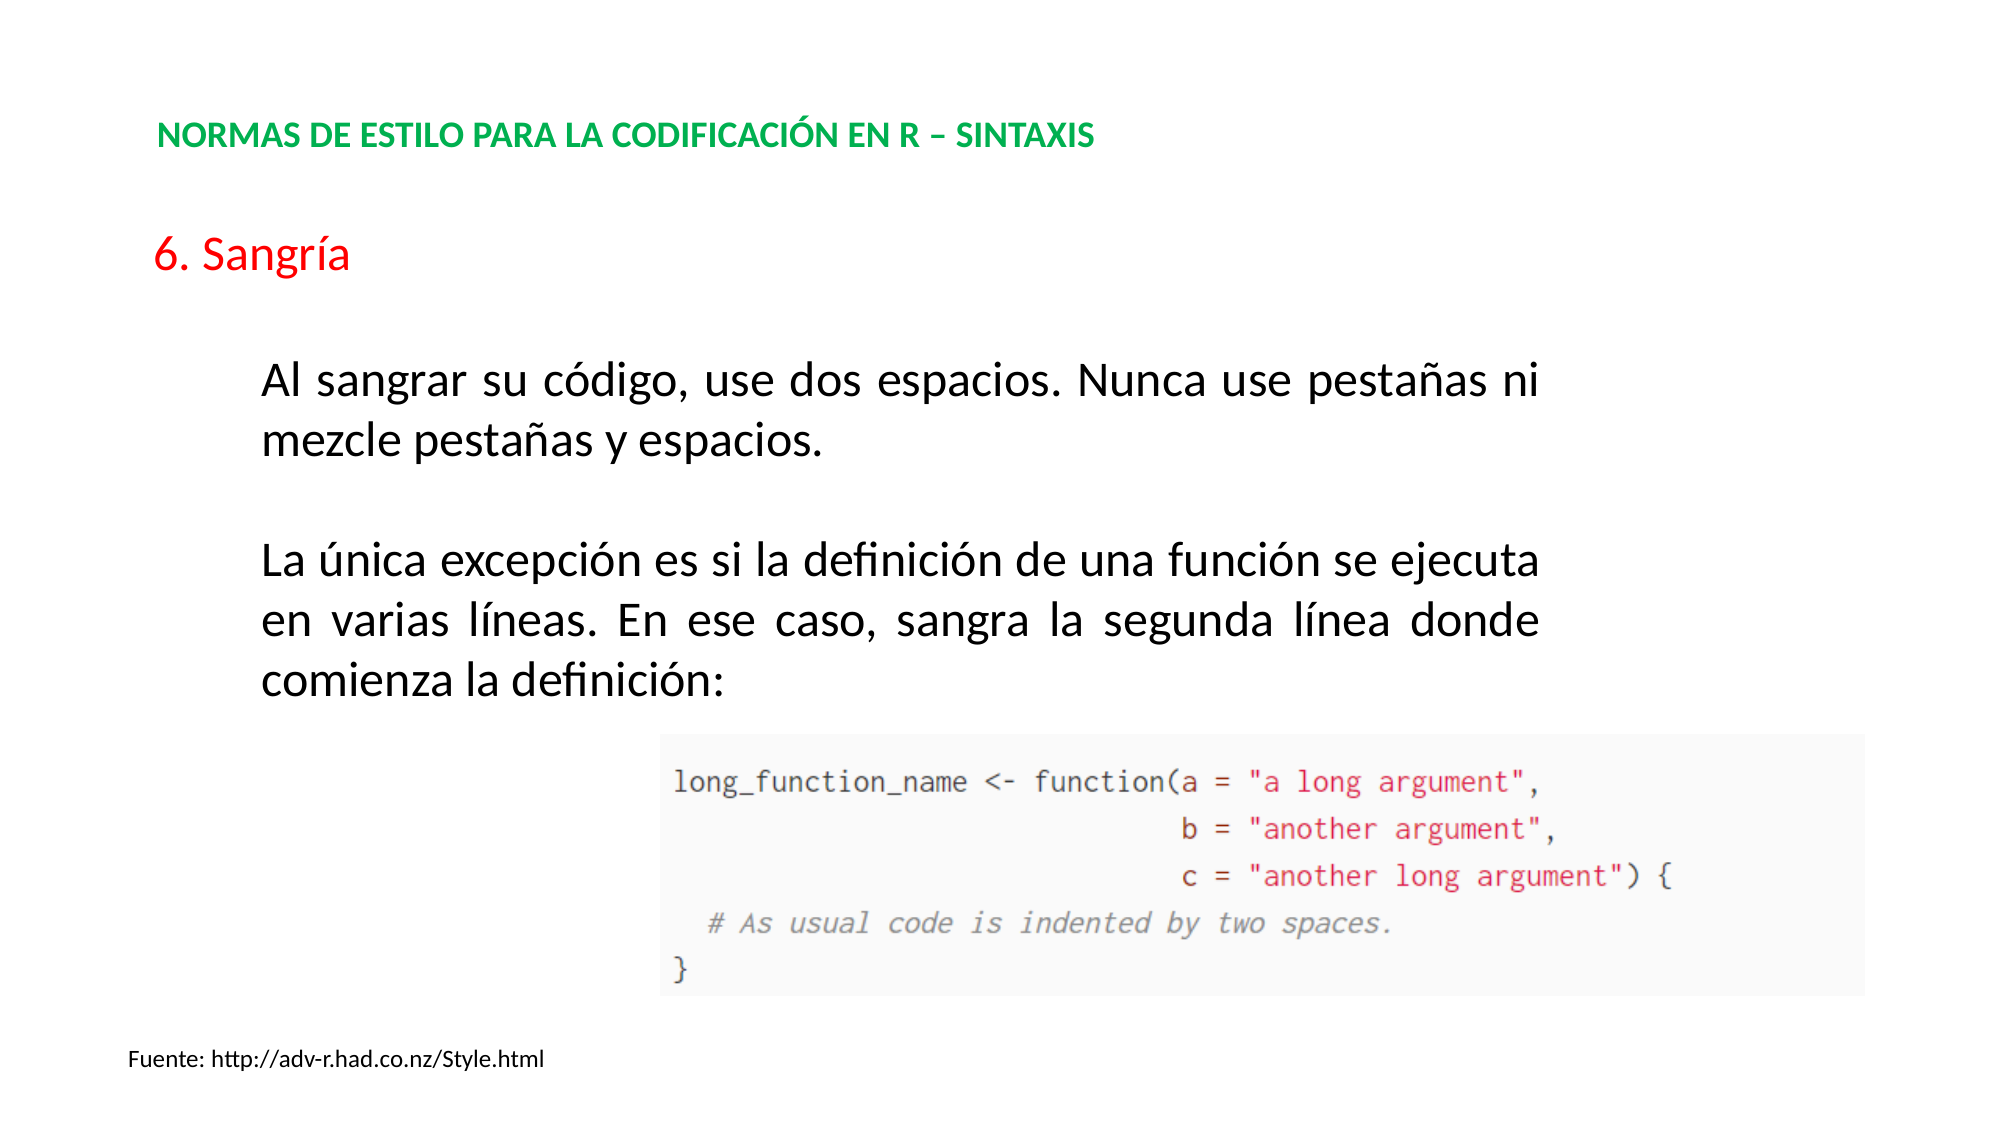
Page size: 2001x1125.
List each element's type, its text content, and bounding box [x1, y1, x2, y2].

text_box Al sangrar su código, use dos espacios. Nunca use pestañas ni mezcle pestañas y espacios. La única excepción es si la definición de una función se ejecuta en varias líneas. En ese caso, sangra la segunda línea donde comienza la definición: [246, 338, 1557, 714]
text_box 6. Sangría [138, 213, 367, 288]
text_box NORMAS DE ESTILO PARA LA CODIFICACIÓN EN R – SINTAXIS [142, 102, 1111, 163]
text_box Fuente: http://adv-r.had.co.nz/Style.html [113, 1035, 561, 1081]
picture [660, 734, 1865, 996]
